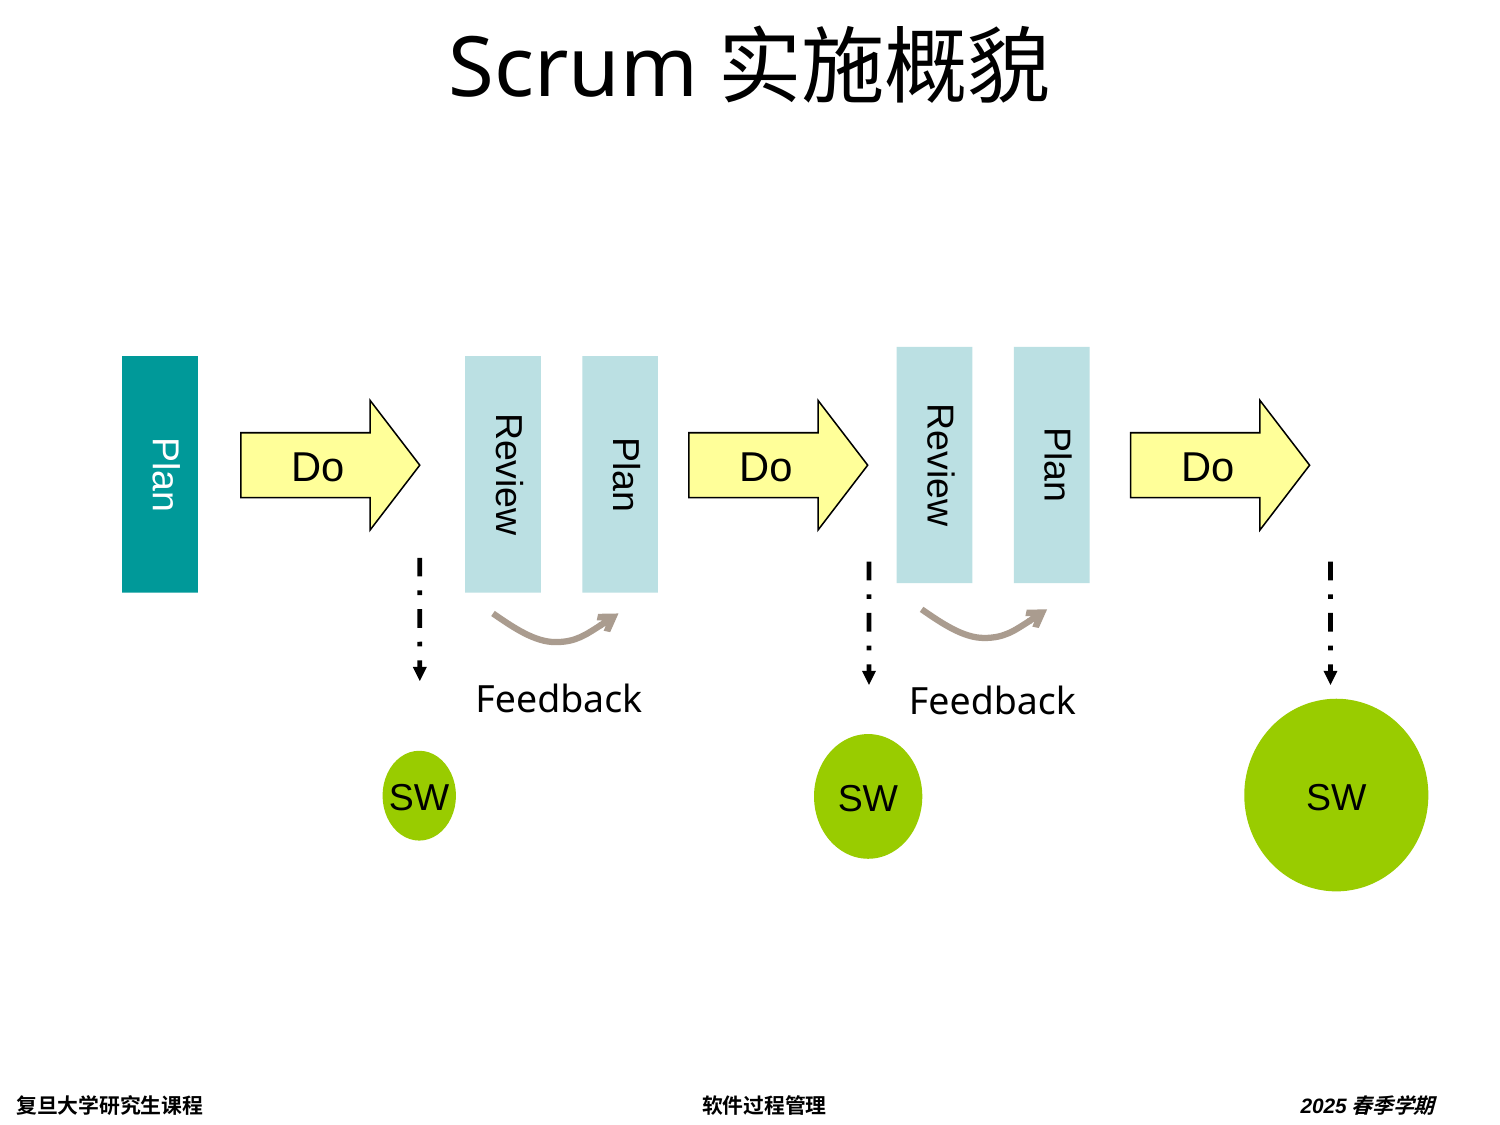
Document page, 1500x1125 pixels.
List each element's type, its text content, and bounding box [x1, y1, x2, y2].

text_box SW [814, 734, 922, 859]
text_box Do [1130, 400, 1310, 531]
text_box Feedback [460, 667, 658, 728]
text_box Review [896, 346, 973, 584]
text_box Feedback [894, 669, 1091, 729]
text_box Do [688, 400, 868, 531]
text_box Review [465, 356, 541, 593]
text_box SW [383, 751, 456, 840]
text_box Plan [122, 356, 198, 593]
text_box [1324, 666, 1337, 685]
text_box [921, 609, 1048, 639]
text_box Do [240, 400, 420, 531]
text_box Plan [1013, 346, 1090, 584]
title Scrum实施概貌 [75, 5, 1425, 121]
text_box [413, 662, 427, 681]
text_box [492, 613, 619, 643]
text_box SW [1245, 699, 1428, 891]
text_box [862, 666, 876, 685]
text_box Plan [582, 356, 658, 593]
